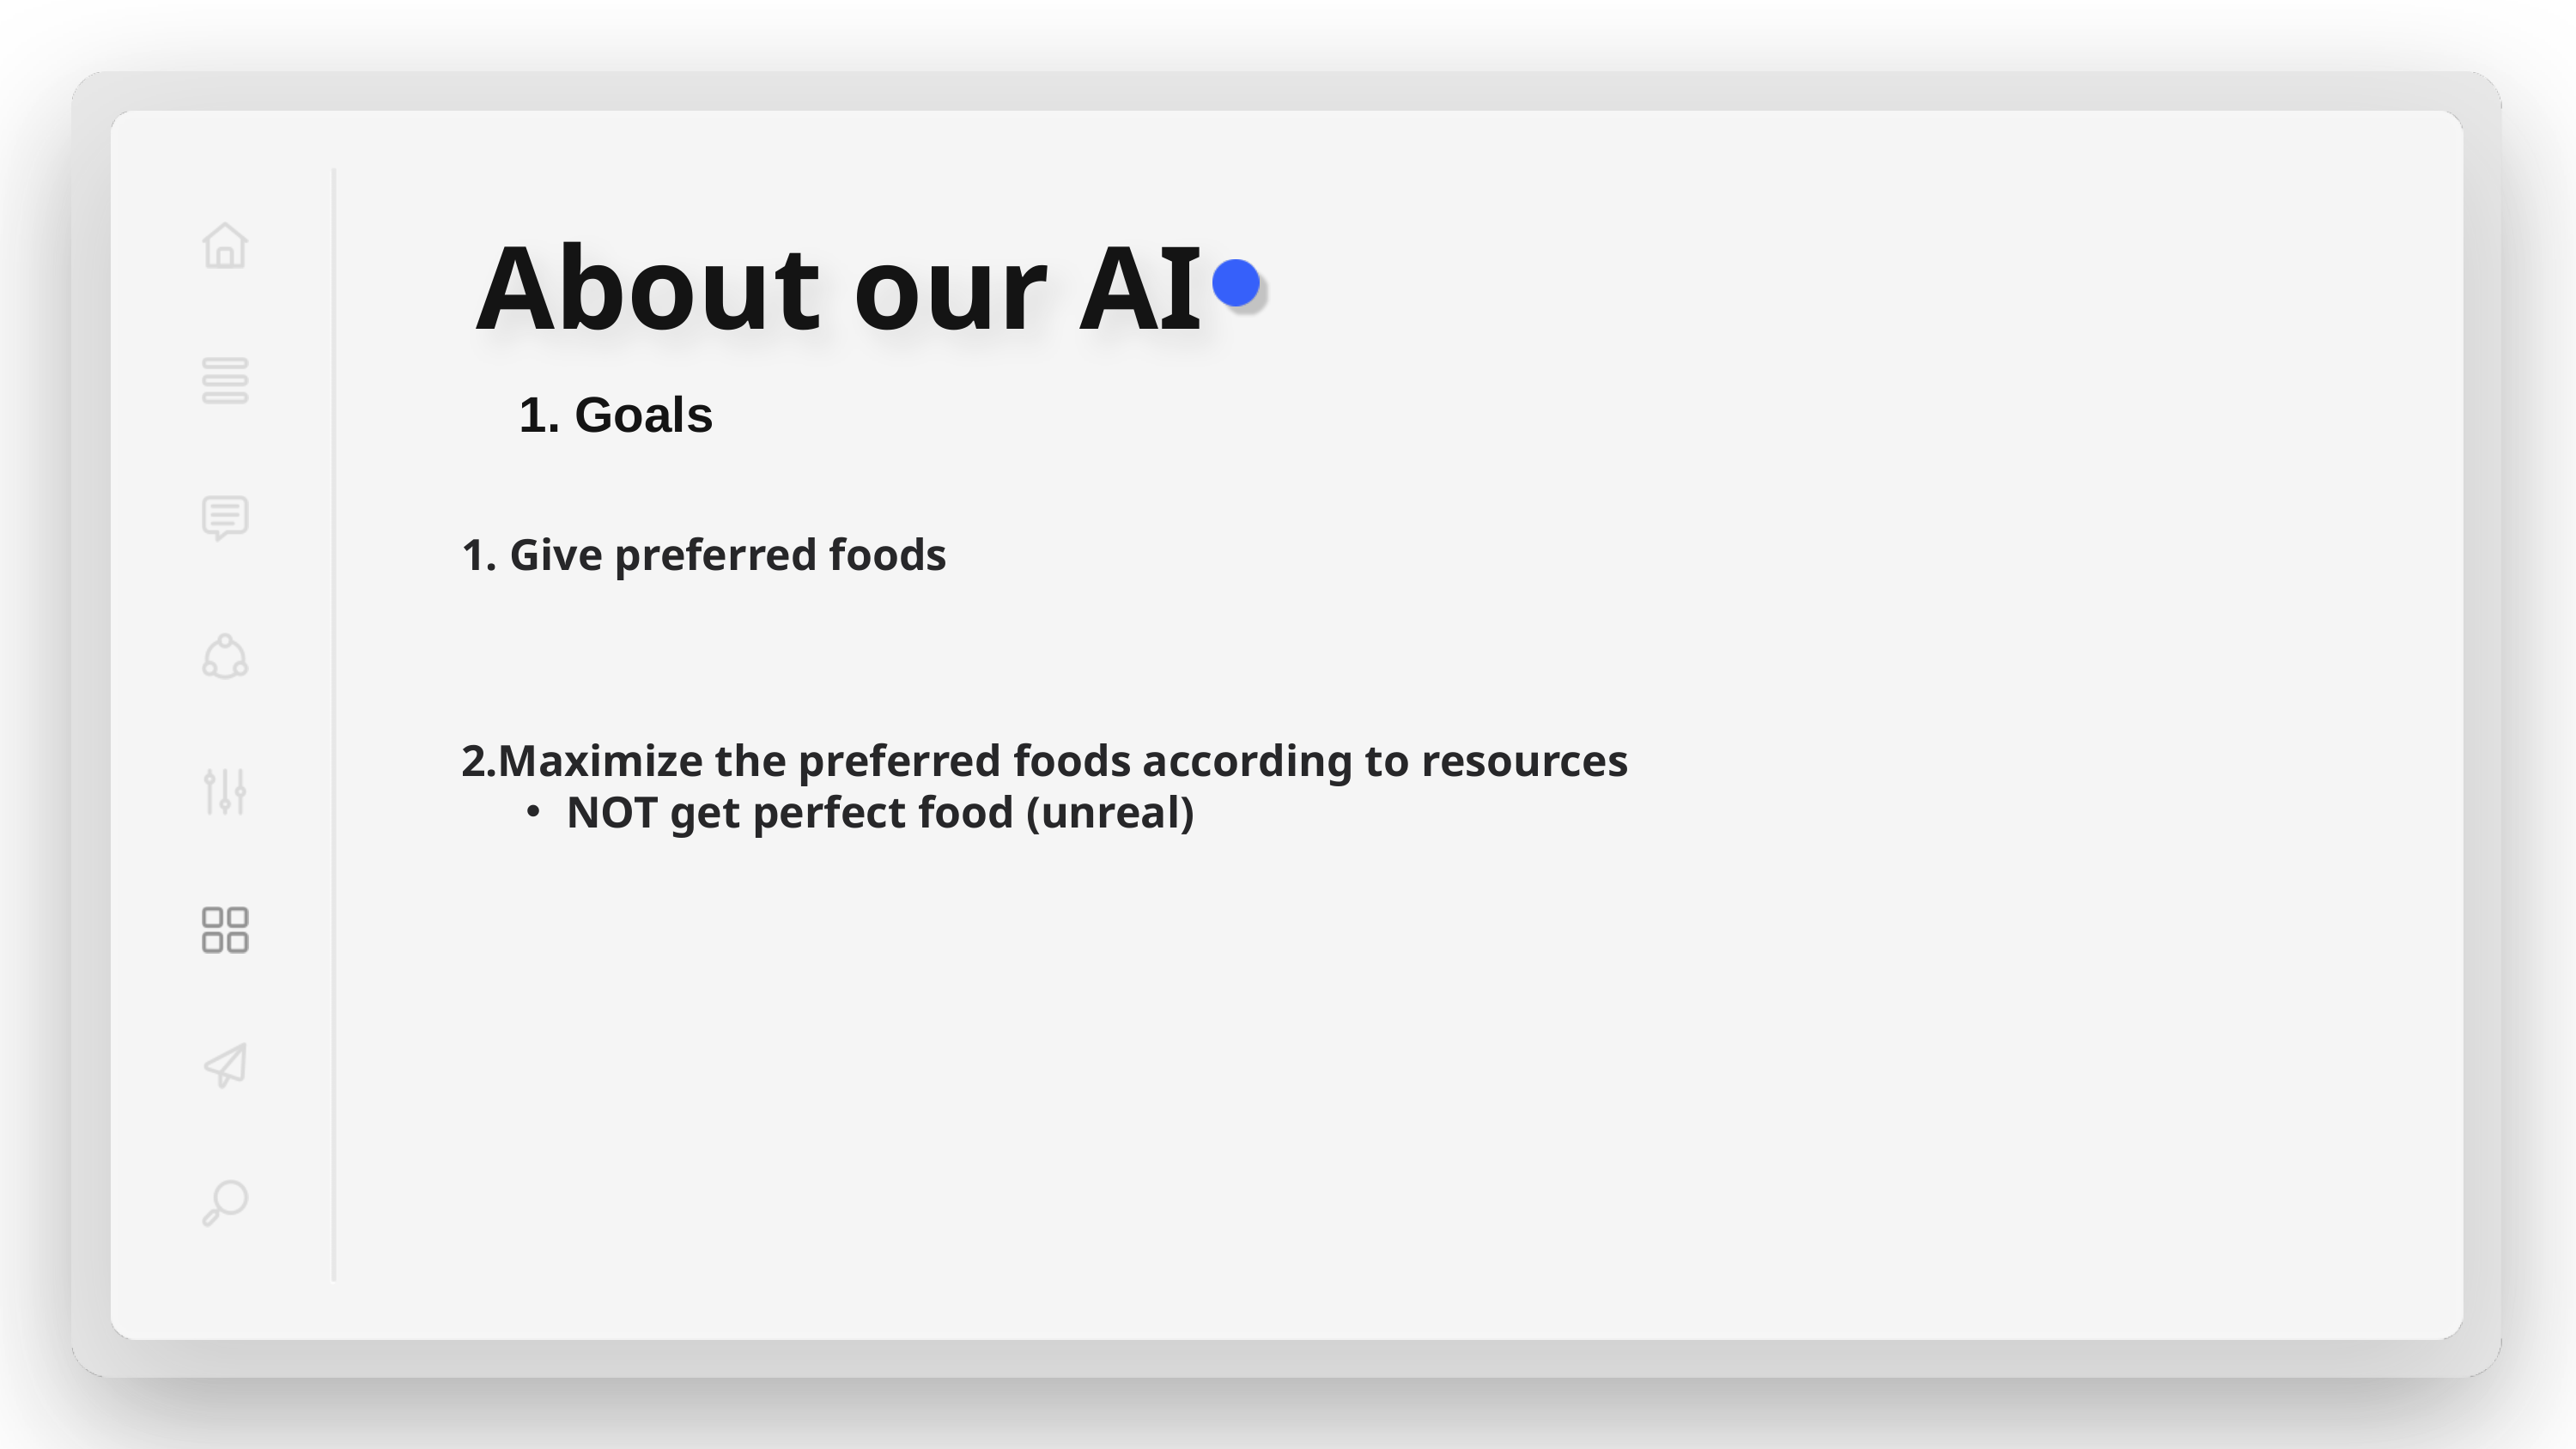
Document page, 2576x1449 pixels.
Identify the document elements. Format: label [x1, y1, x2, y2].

picture [0, 71, 2503, 1378]
